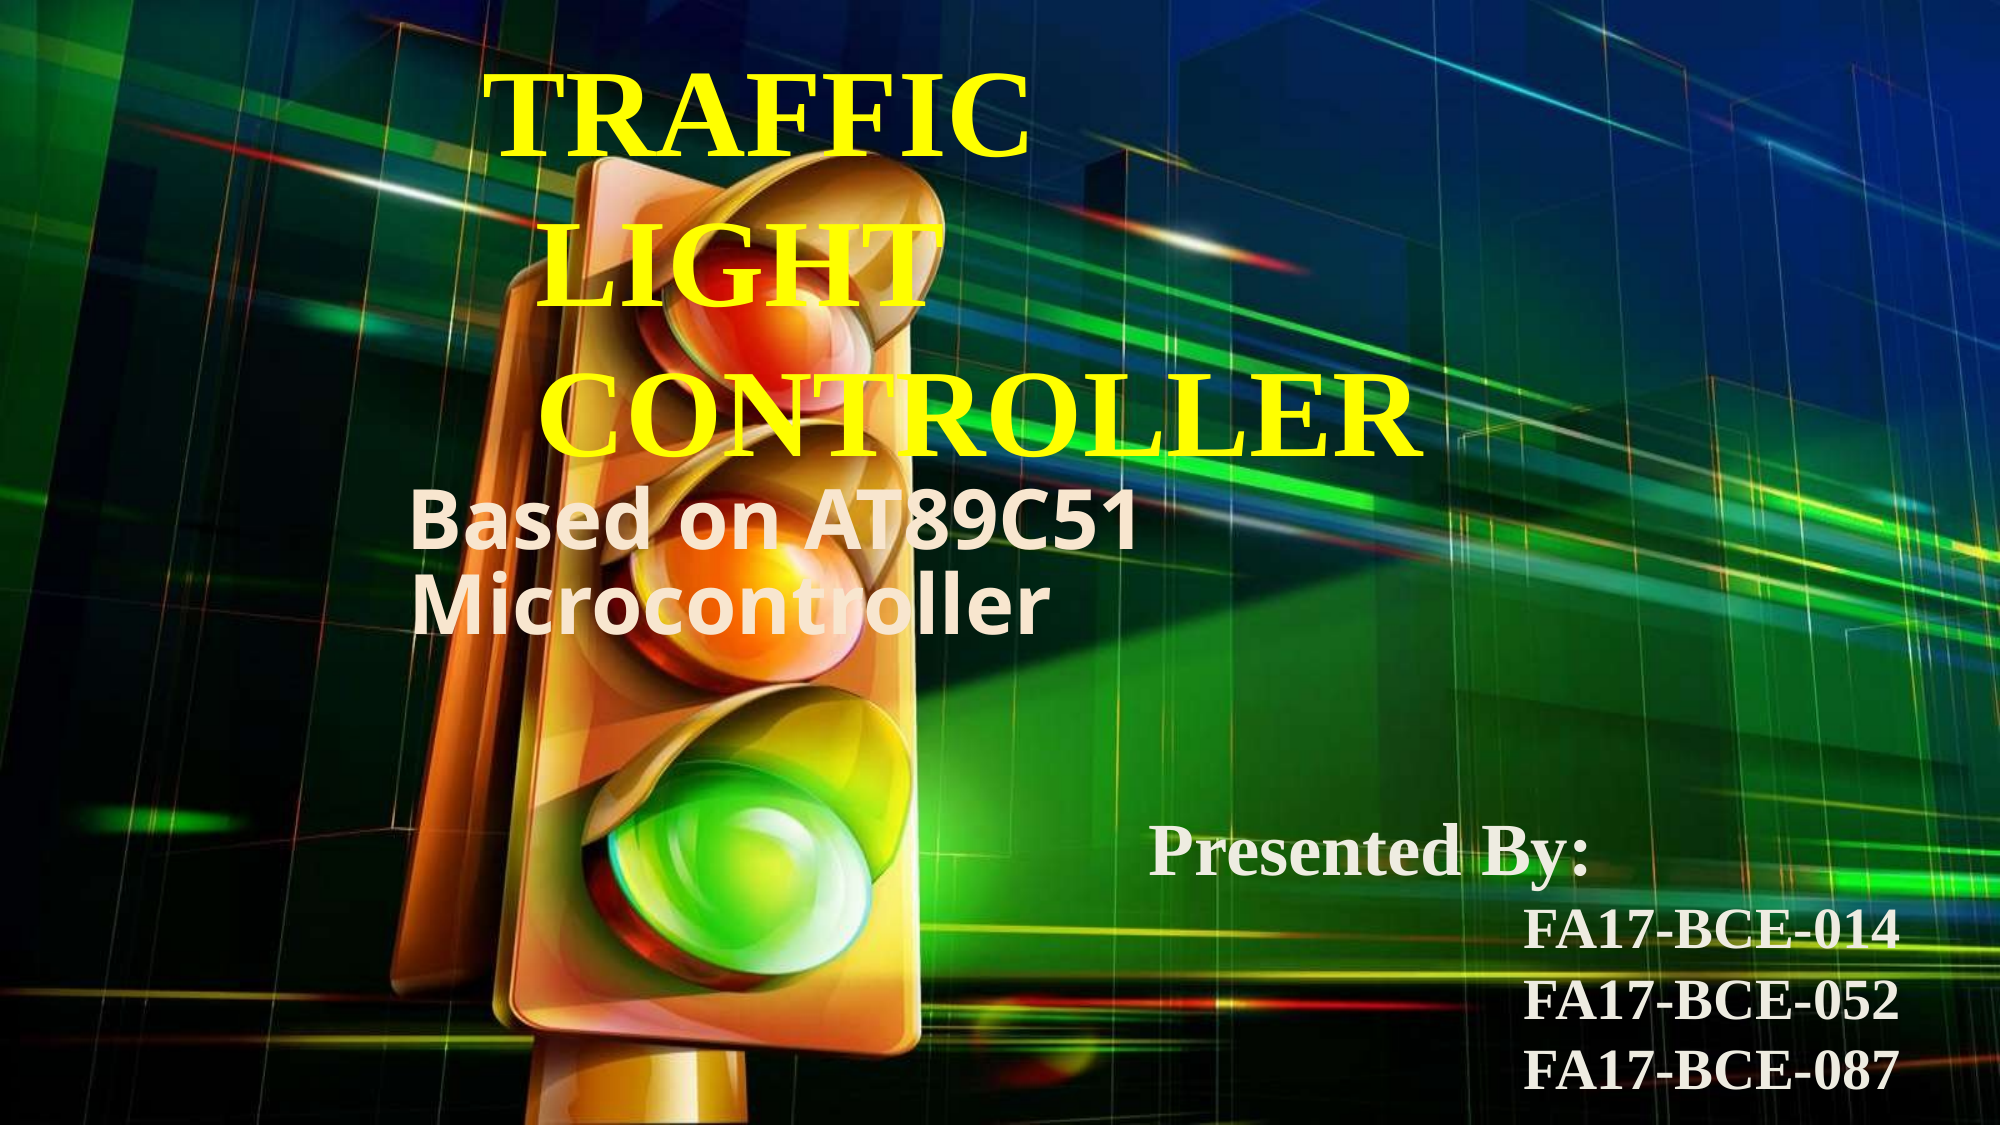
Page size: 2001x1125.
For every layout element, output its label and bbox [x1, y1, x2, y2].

text_box [0, 0, 2000, 1125]
